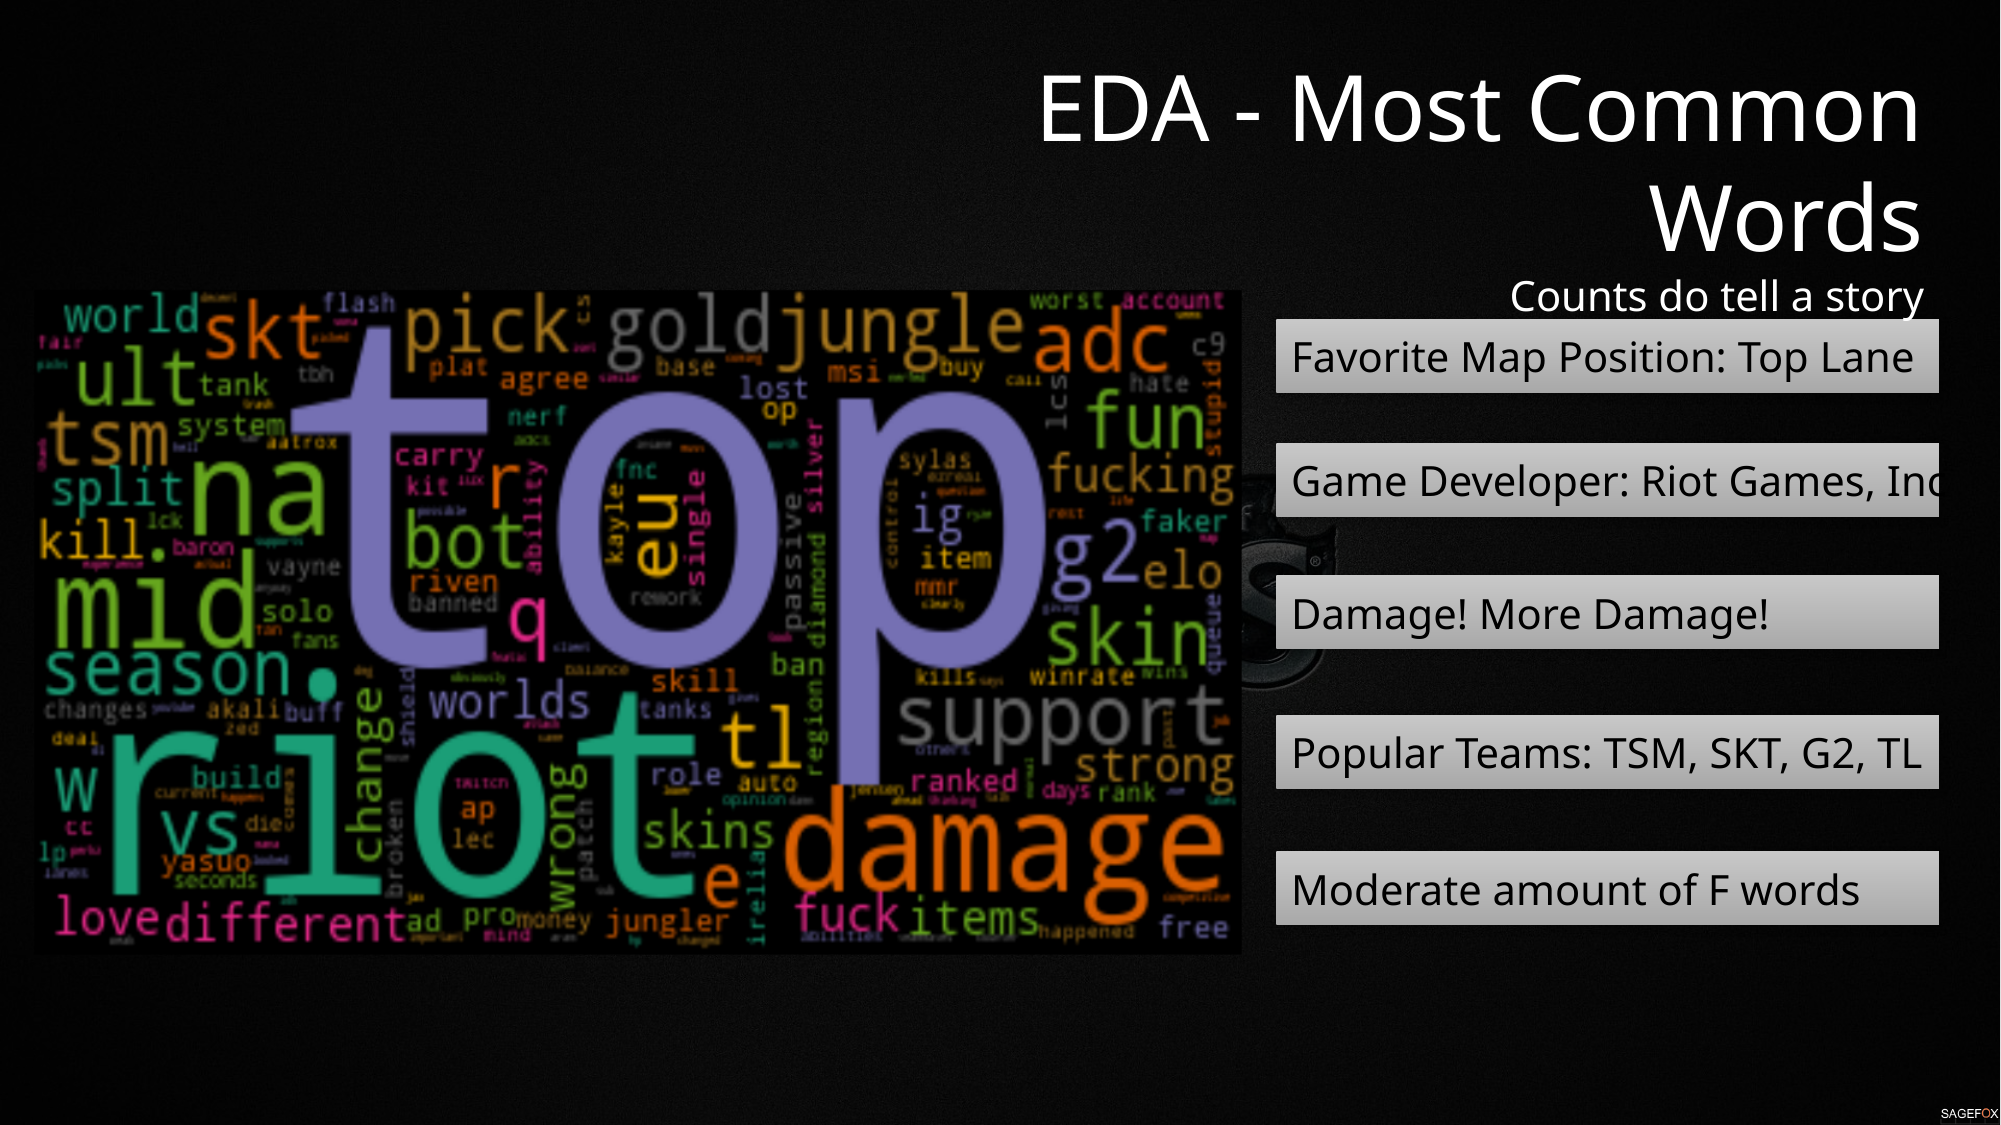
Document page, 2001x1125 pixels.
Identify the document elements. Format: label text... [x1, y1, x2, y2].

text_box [1276, 575, 1969, 649]
text_box Moderate amount of F words [1275, 851, 1940, 926]
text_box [1276, 443, 1969, 517]
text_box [1276, 319, 1969, 440]
picture [0, 0, 2001, 1125]
text_box EDA - Most Common Words Counts do tell a story [971, 42, 1939, 327]
text_box Popular Teams: TSM, SKT, G2, TL [1275, 714, 1940, 789]
